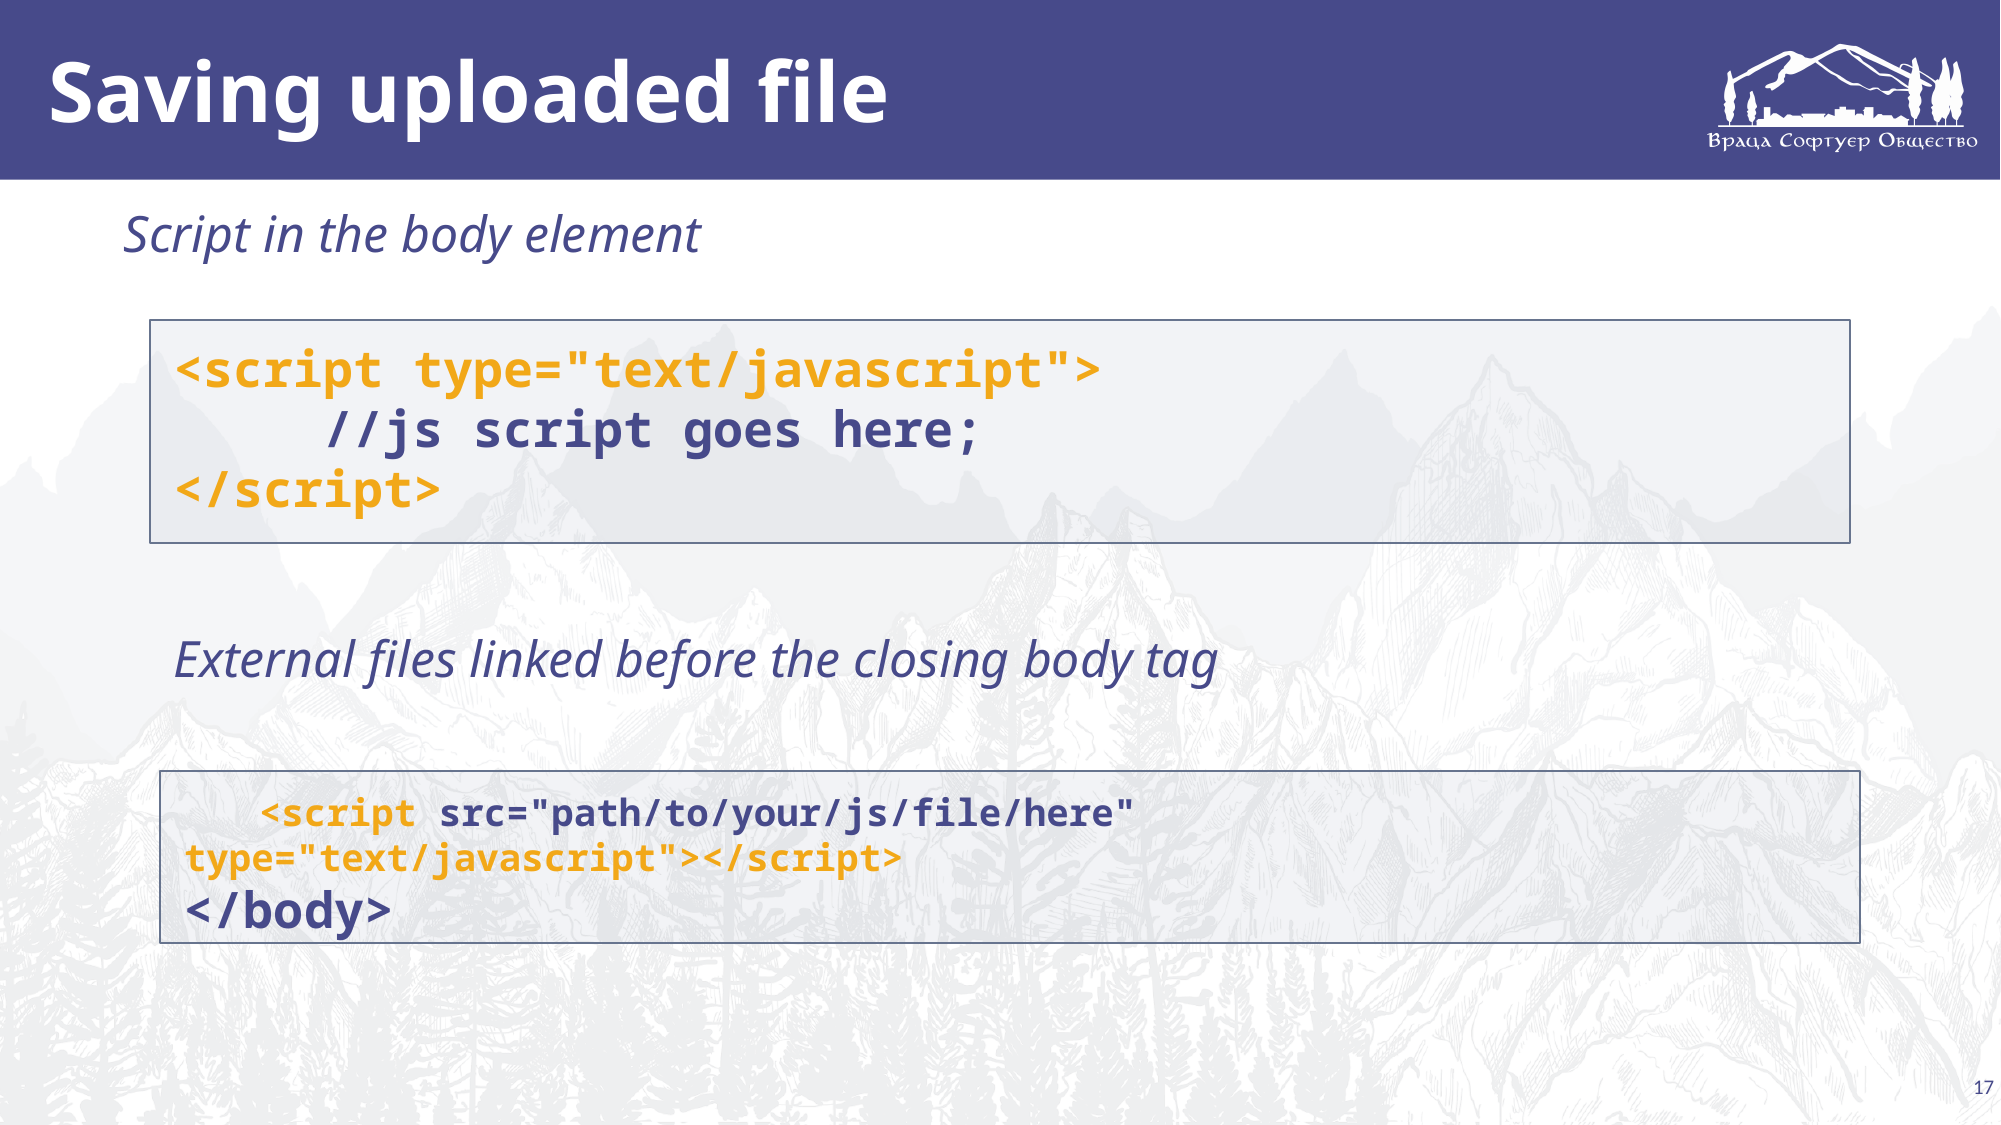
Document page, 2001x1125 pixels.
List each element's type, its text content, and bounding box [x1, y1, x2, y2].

title Saving uploaded file [31, 16, 1591, 162]
picture [1703, 19, 1981, 165]
slide_number 17 [1929, 1070, 2000, 1103]
text_box <script type="text/javascript"> //js script goes here; </script> External files linked before the closing body tag [150, 319, 1850, 543]
list Script in the body element [31, 196, 1970, 1050]
text_box <script src="path/to/your/js/file/here" type="text/javascript"></script> </body> [160, 770, 1861, 943]
